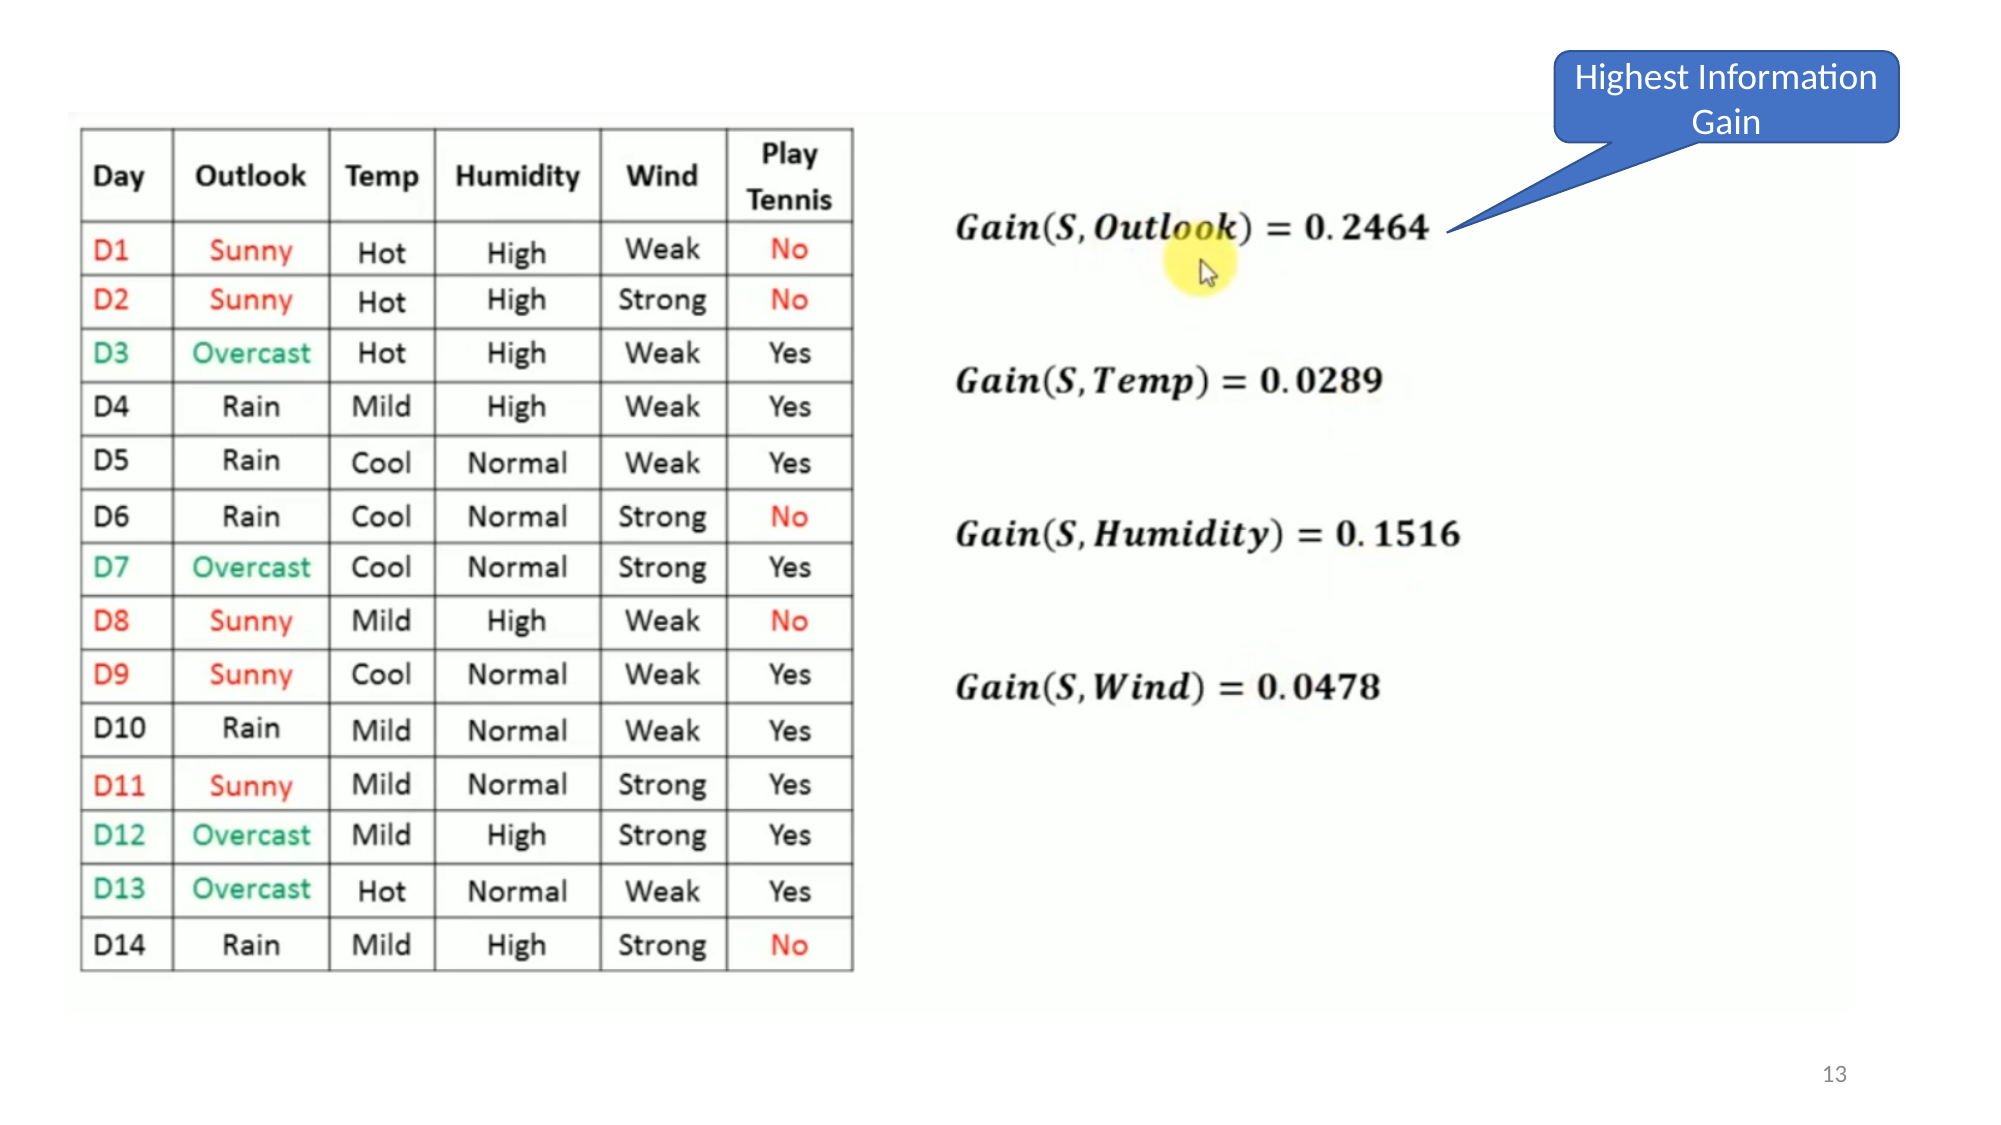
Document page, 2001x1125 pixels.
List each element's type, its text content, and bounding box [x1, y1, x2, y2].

picture [68, 112, 1848, 1013]
slide_number 13 [1412, 1042, 1863, 1103]
text_box Highest Information Gain [1553, 50, 1900, 144]
